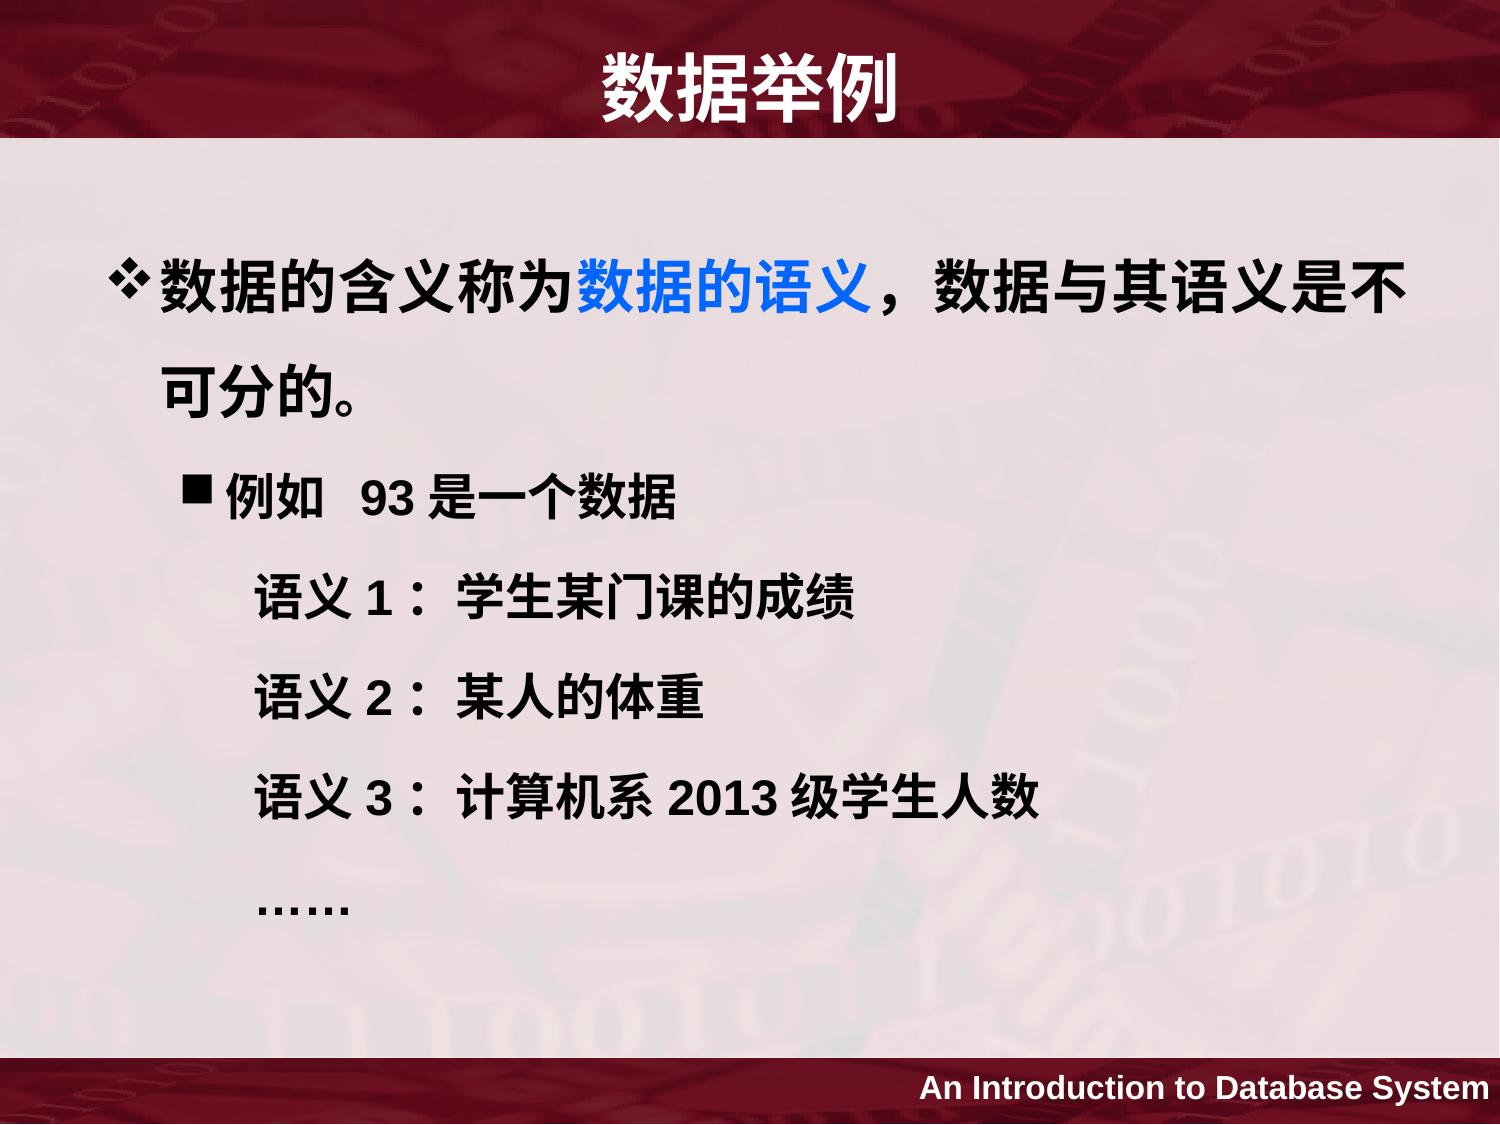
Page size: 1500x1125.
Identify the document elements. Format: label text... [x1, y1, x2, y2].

list 数据的含义称为数据的语义，数据与其语义是不可分的。 例如 93是一个数据 语义1：学生某门课的成绩 语义2：某人的体重 语义3：计算机系2013级学生人数 …… [88, 208, 1424, 988]
title 数据举例 [75, 0, 1425, 181]
picture [0, 0, 1500, 1124]
